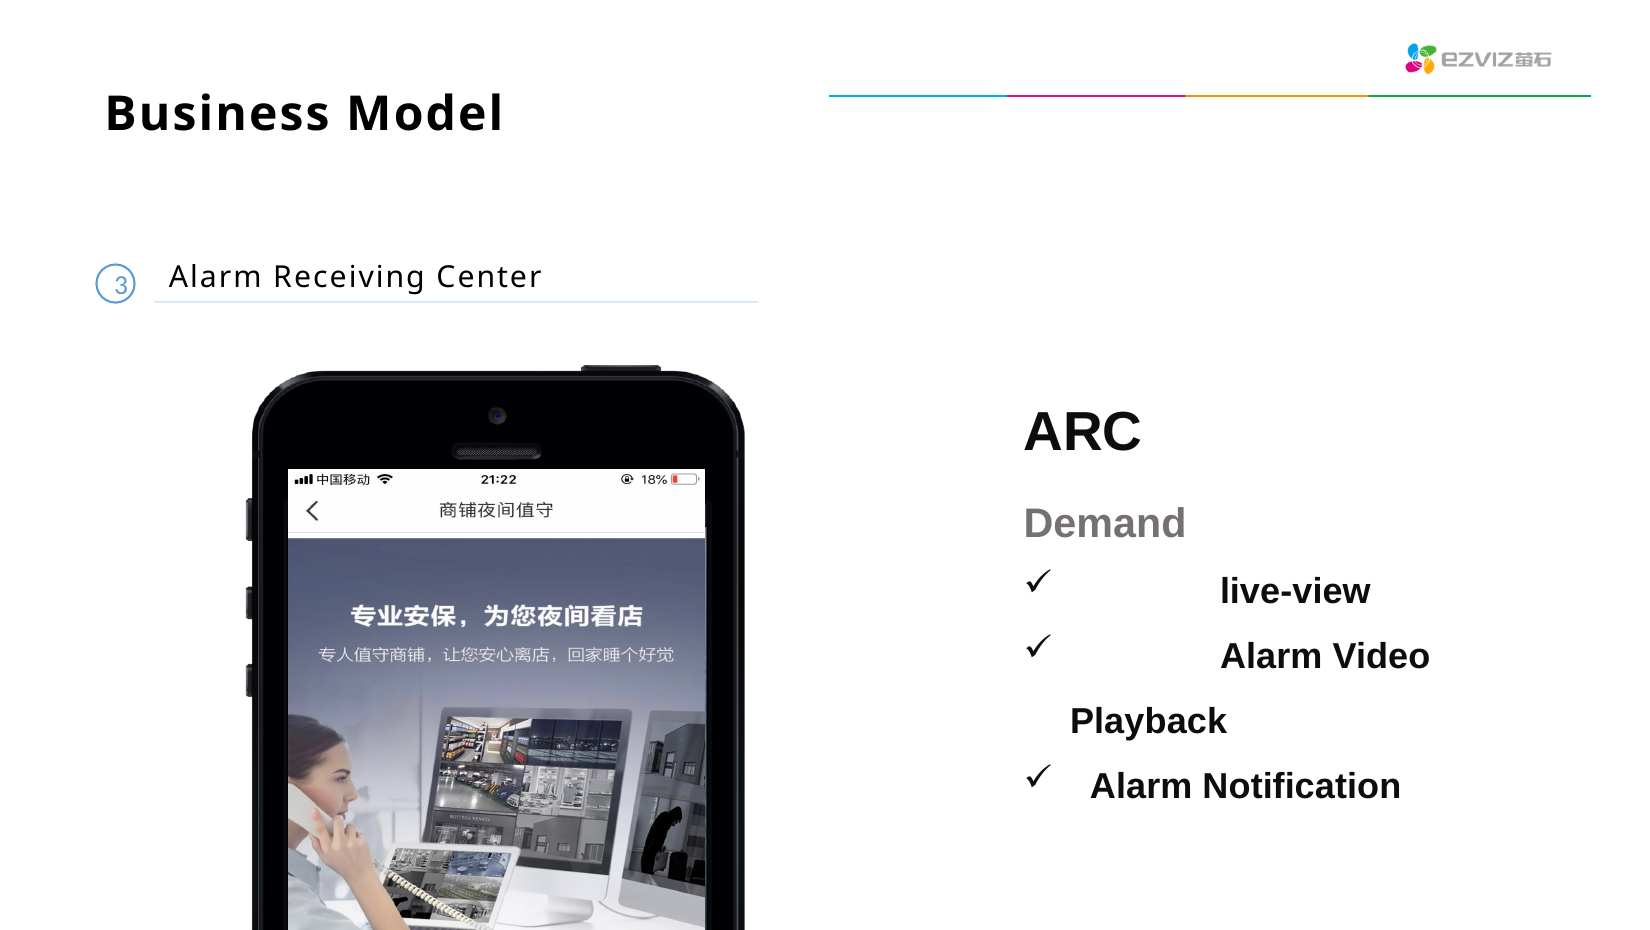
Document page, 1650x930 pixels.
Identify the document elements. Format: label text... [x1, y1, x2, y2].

text_box 3 [95, 263, 136, 304]
text_box ARC Demand live-view Alarm Video Playback Alarm Notification [1014, 357, 1498, 667]
picture [829, 31, 1639, 97]
text_box Alarm Receiving Center [154, 242, 759, 301]
text_box Business Model [90, 59, 1560, 147]
picture [238, 365, 756, 930]
